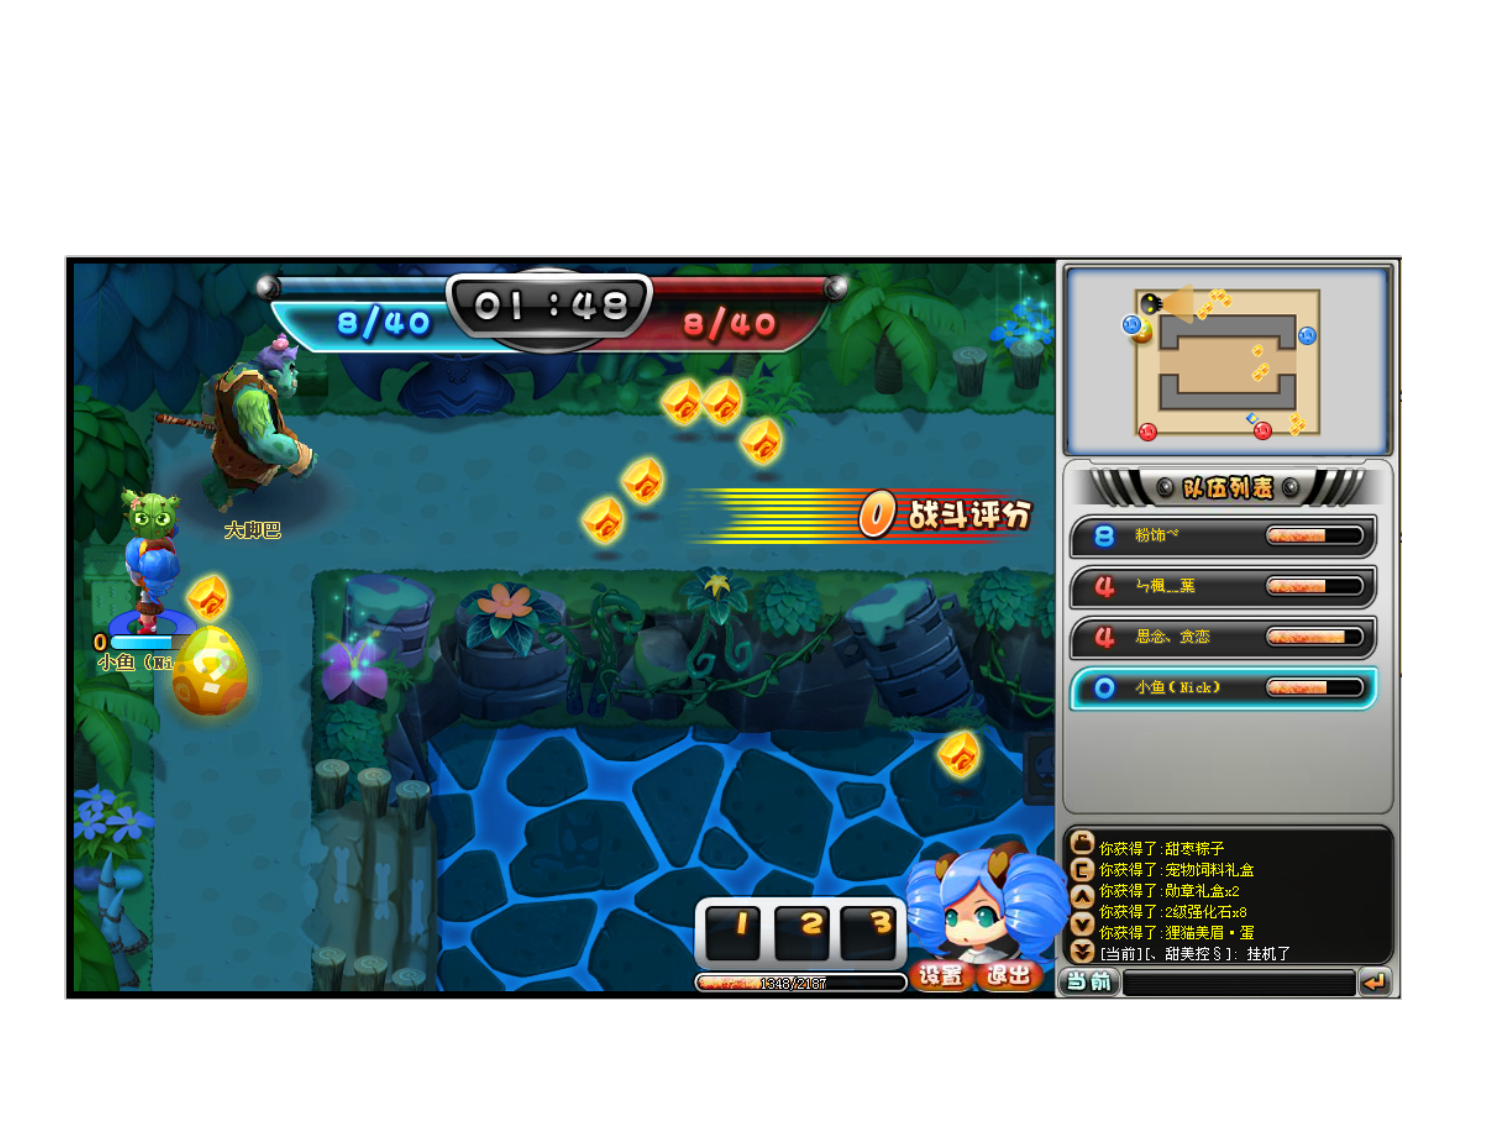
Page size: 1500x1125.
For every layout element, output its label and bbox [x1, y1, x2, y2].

picture [64, 255, 1402, 1000]
